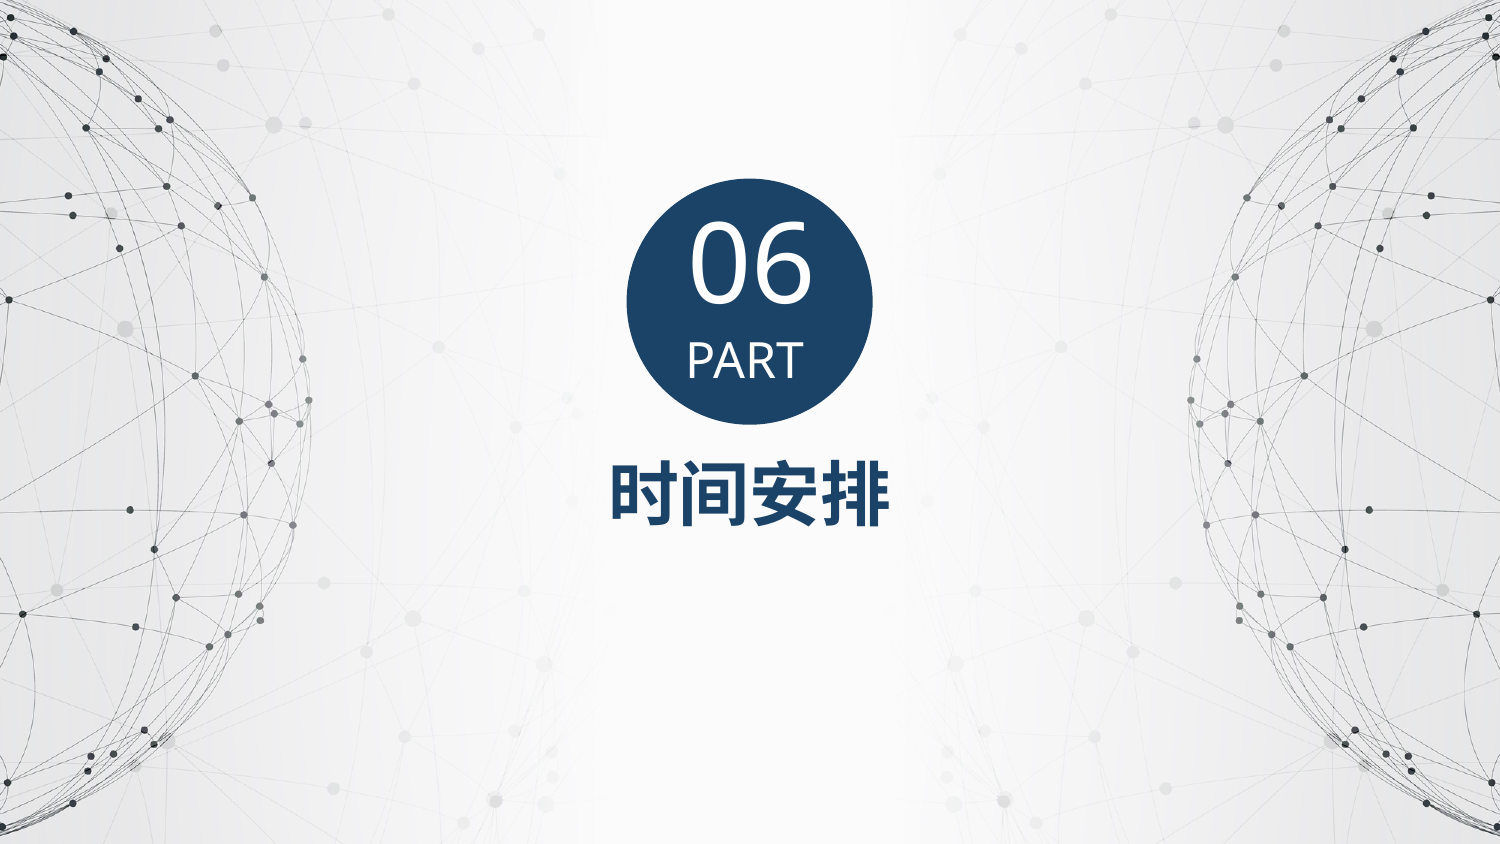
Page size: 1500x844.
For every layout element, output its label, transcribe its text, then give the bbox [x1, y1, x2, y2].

text_box [633, 177, 866, 258]
text_box 时间安排 [407, 444, 1092, 541]
picture [0, 0, 1500, 844]
text_box 06 PART [609, 258, 894, 395]
text_box [667, 395, 832, 426]
